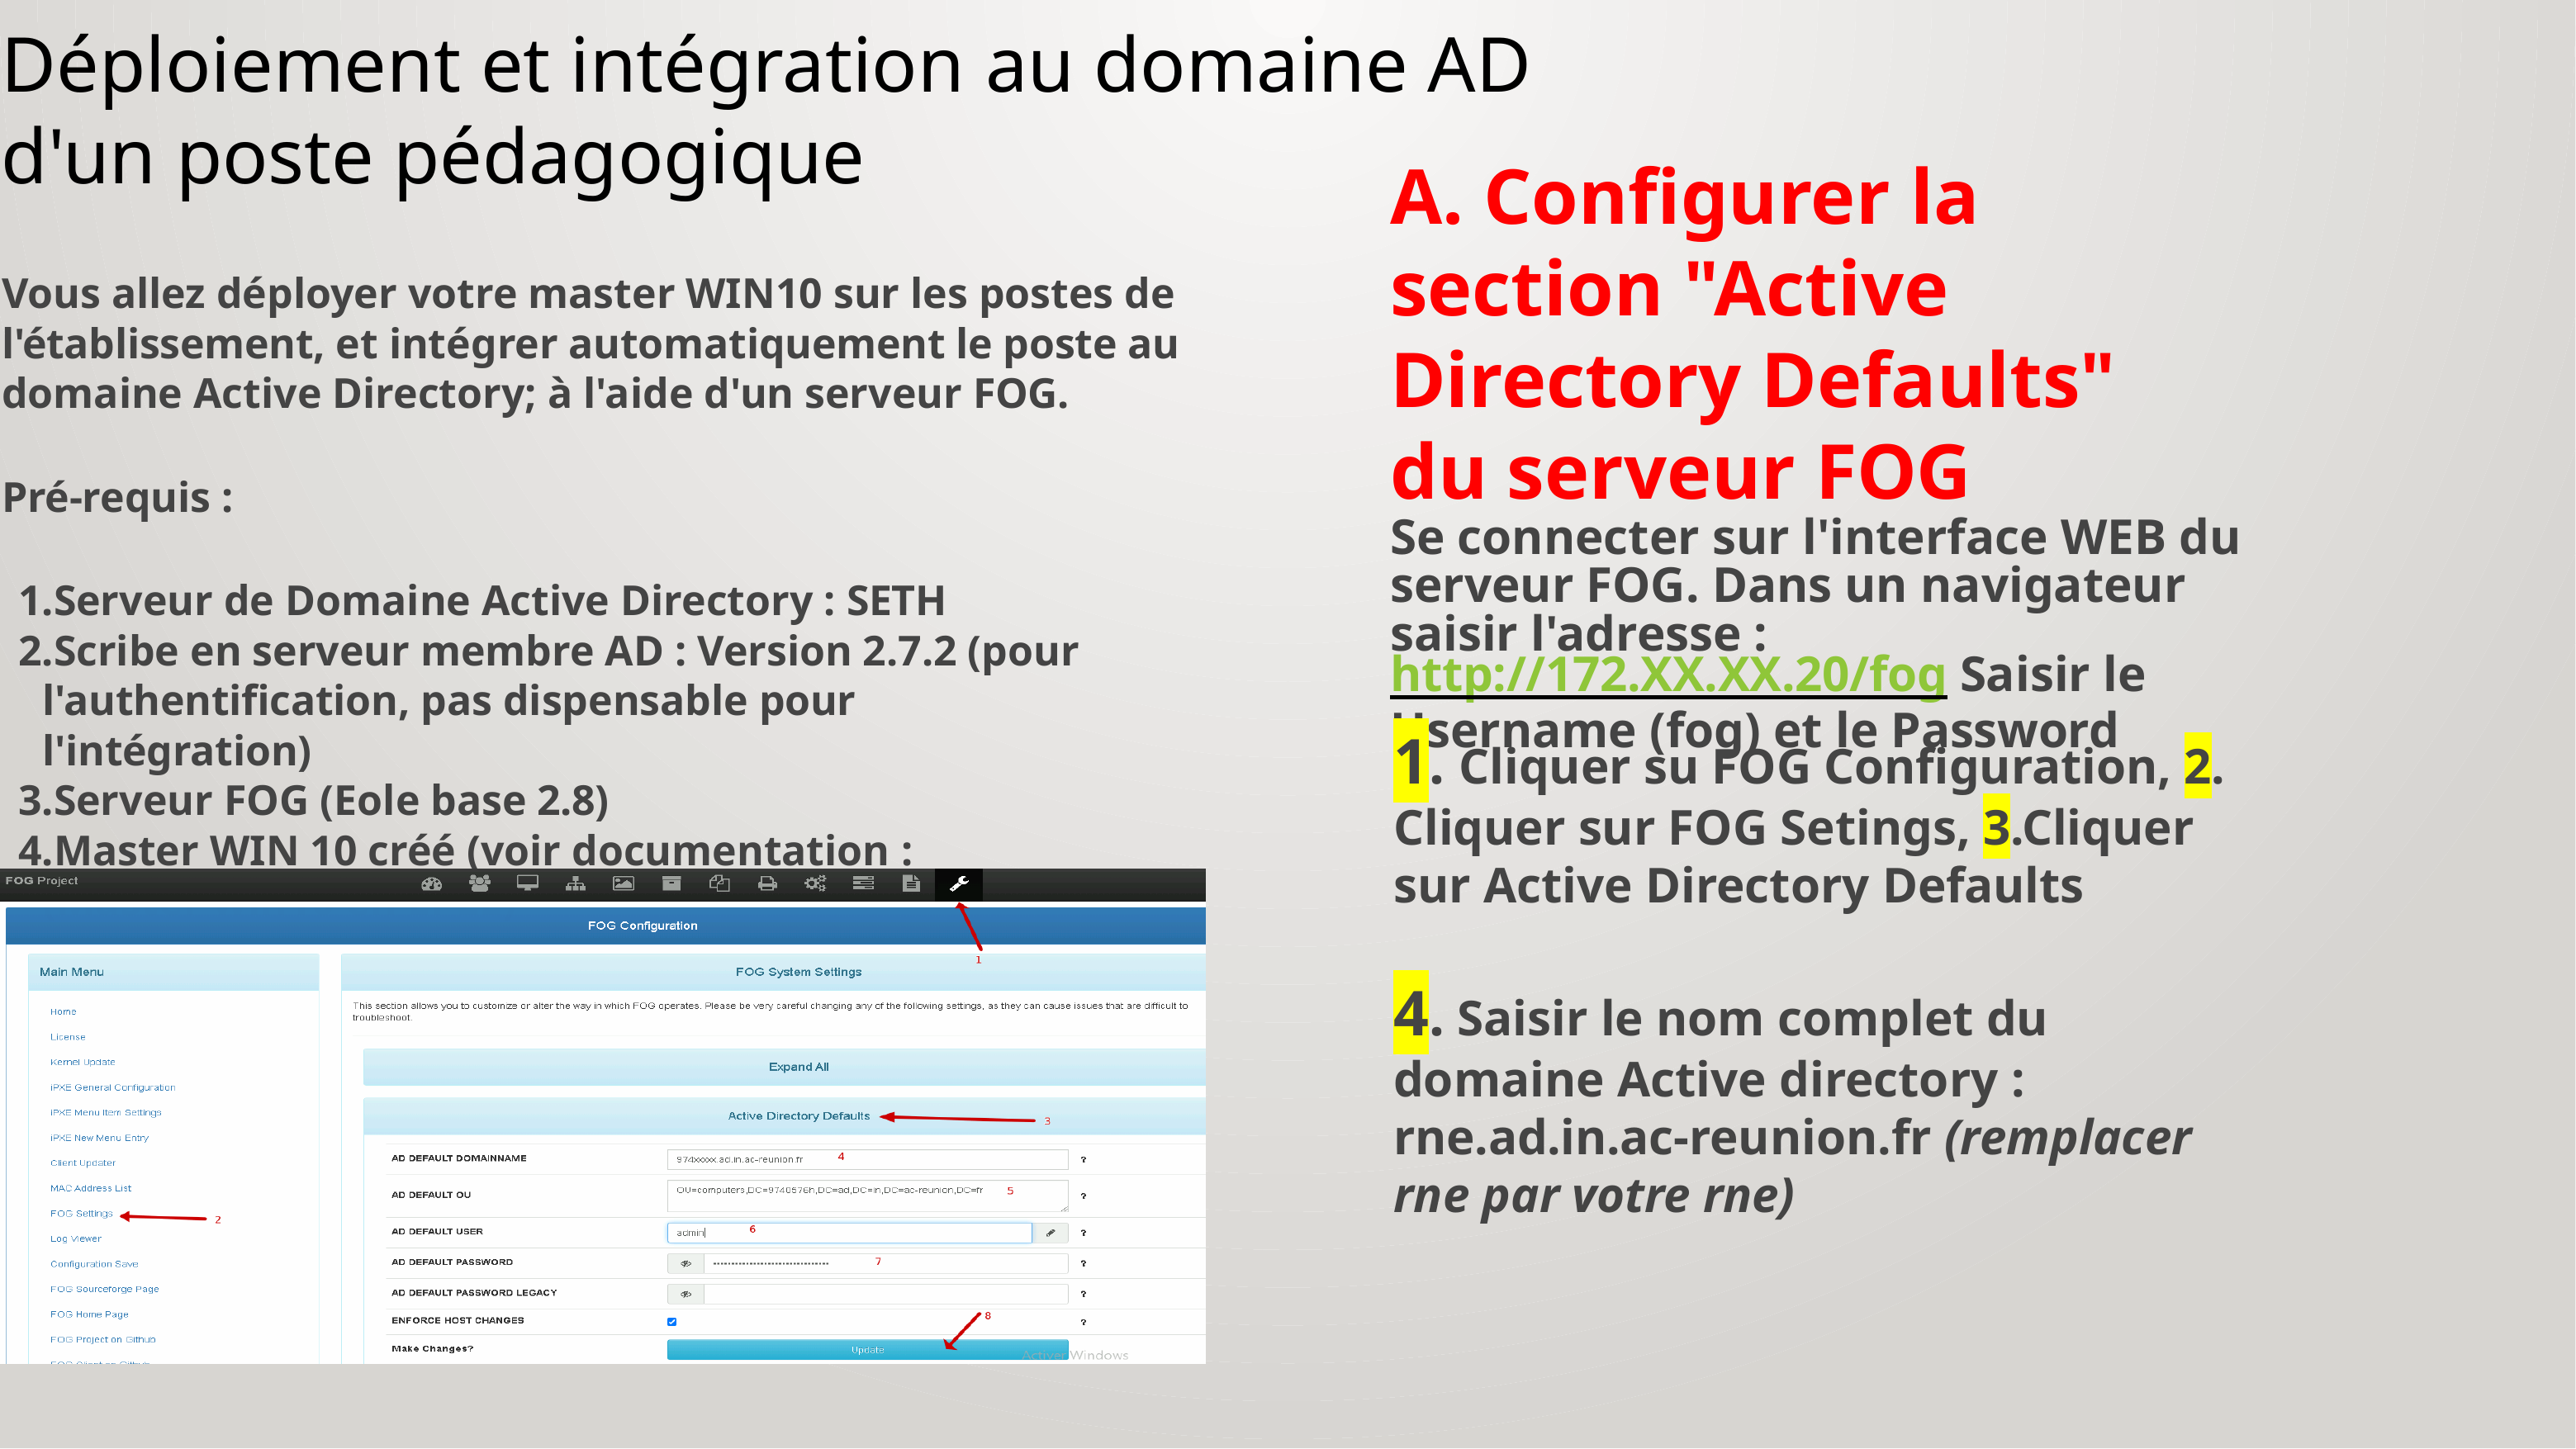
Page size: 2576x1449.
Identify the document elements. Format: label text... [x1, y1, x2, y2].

text_box A. Configurer la section "Active Directory Defaults" du serveur FOG Se connecter sur l'interface WEB du serveur FOG. Dans un navigateur saisir l'adresse : http://172.XX.XX.20/fog Saisir le Username (fog) et le Password [1388, 146, 2286, 758]
text_box Vous allez déployer votre master WIN10 sur les postes de l'établissement, et intégrer automatiquement le poste au domaine Active Directory; à l'aide d'un serveur FOG. Pré-requis : Serveur de Domaine Active Directory : SETH Scribe en serveur membre AD : Version 2.7.2 (pour l'authentification, pas dispensable pour l'intégration) Serveur FOG (Eole base 2.8) Master WIN 10 créé (voir documentation : (Master win10 en EPLE) [0, 265, 1206, 868]
picture [0, 868, 1206, 1365]
title Déploiement et intégration au domaine AD d'un poste pédagogique [0, 0, 1666, 229]
text_box 1. Cliquer su FOG Configuration, 2. Cliquer sur FOG Setings, 3.Cliquer sur Active Directory Defaults 4. Saisir le nom complet du domaine Active directory : rne.ad.in.ac-reunion.fr (remplacer rne par votre rne) [1392, 720, 2249, 1280]
